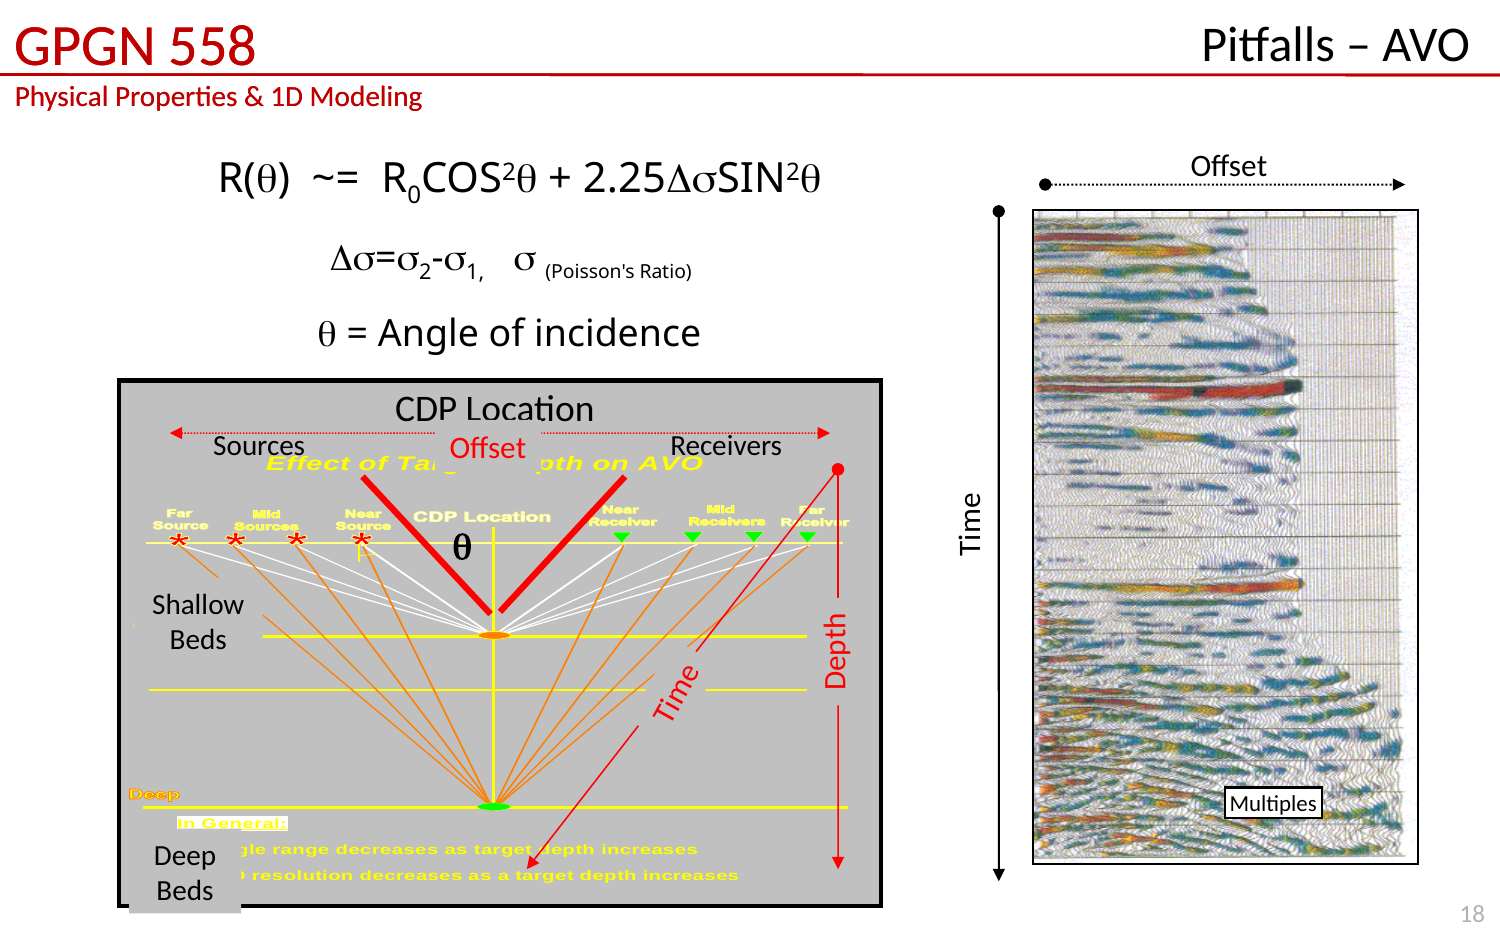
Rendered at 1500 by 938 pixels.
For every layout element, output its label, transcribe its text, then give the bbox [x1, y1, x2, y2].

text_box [941, 137, 1418, 882]
slide_number 18 [1149, 887, 1500, 938]
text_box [118, 376, 882, 907]
title Pitfalls – AVO [612, 3, 1500, 80]
text_box R() ~= R0COS2 + 2.25SIN2 =2-1,  (Poisson's Ratio)  = Angle of incidence [75, 143, 925, 362]
